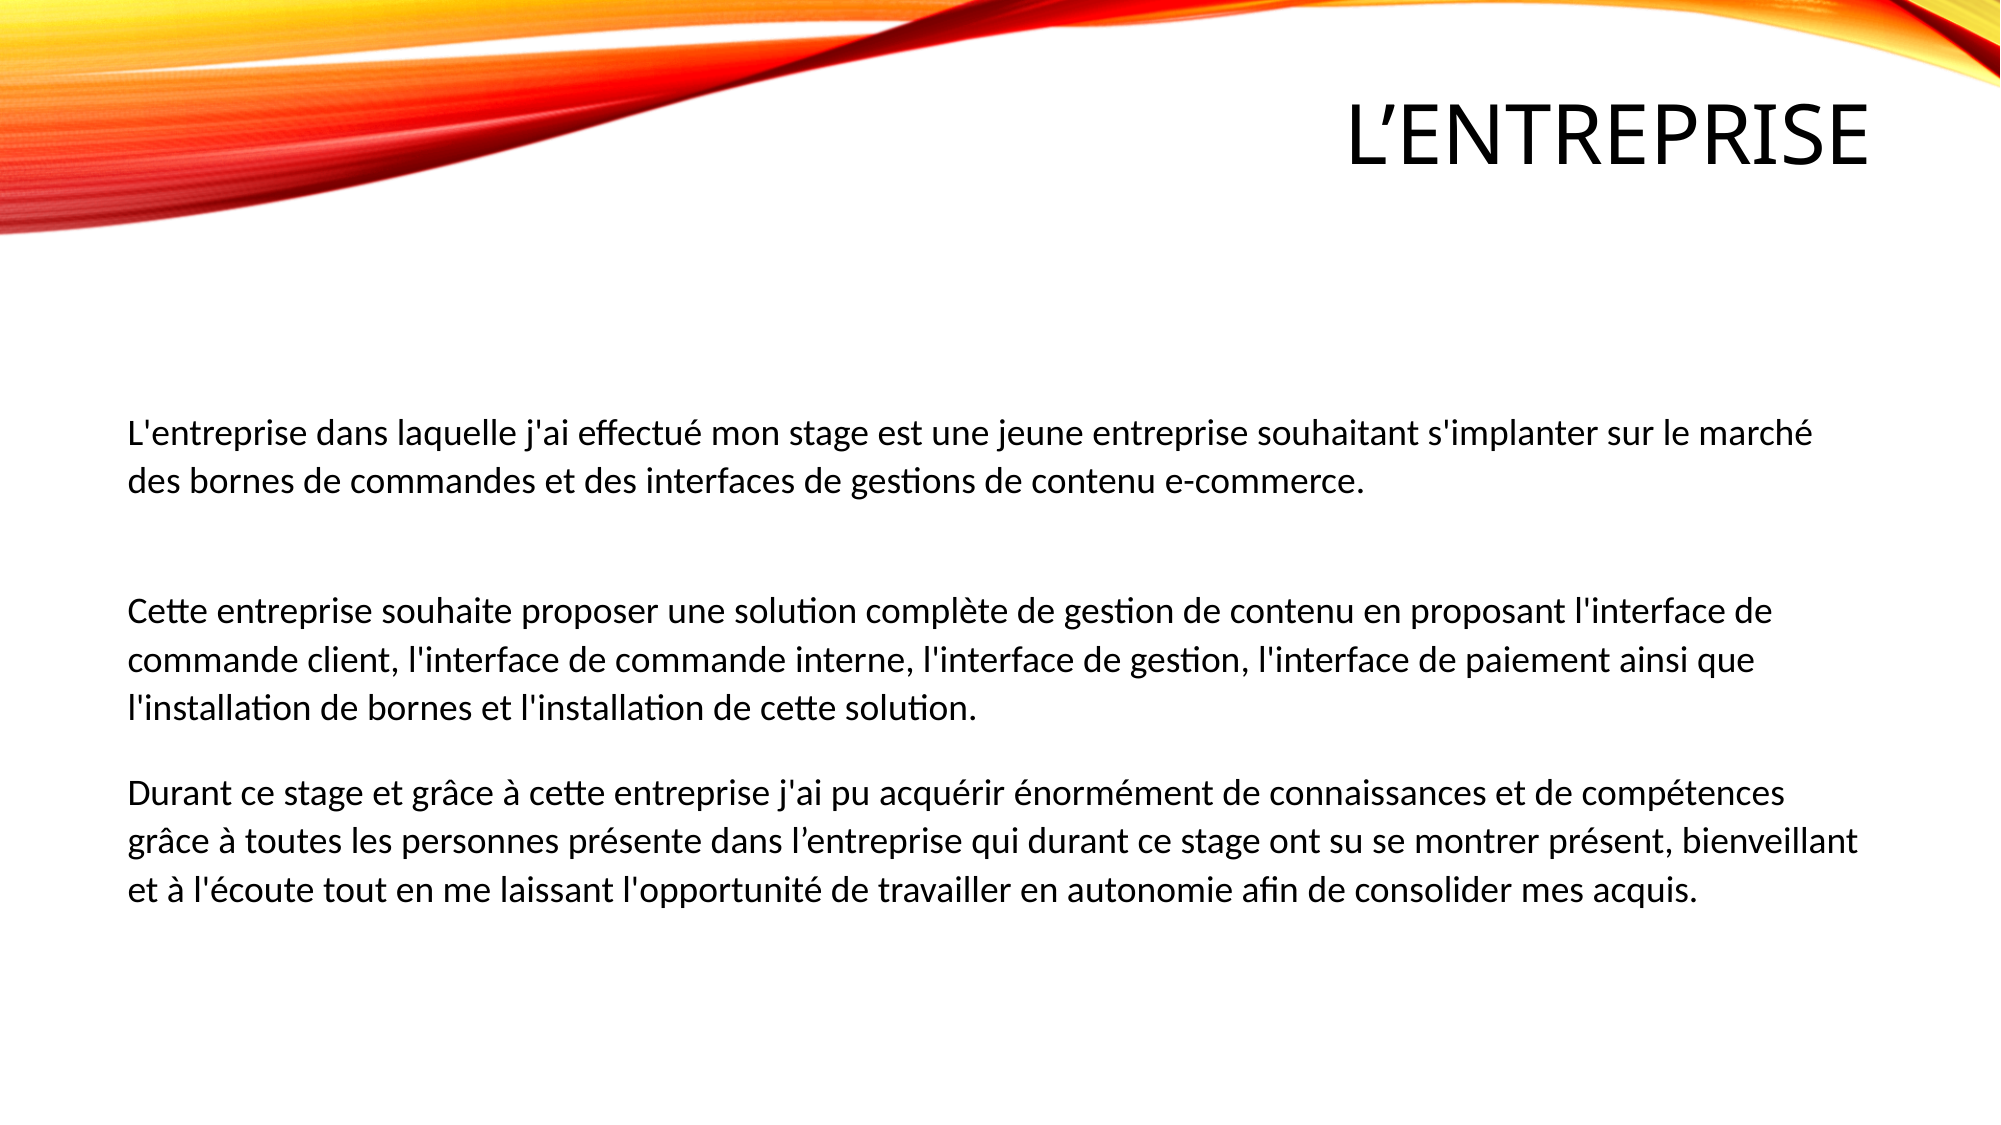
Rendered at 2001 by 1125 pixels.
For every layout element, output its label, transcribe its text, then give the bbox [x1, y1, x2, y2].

list L'entreprise dans laquelle j'ai effectué mon stage est une jeune entreprise souhaitant s'implanter sur le marché des bornes de commandes et des interfaces de gestions de contenu e-commerce. Cette entreprise souhaite proposer une solution complète de gestion de contenu en proposant l'interface de commande client, l'interface de commande interne, l'interface de gestion, l'interface de paiement ainsi que l'installation de bornes et l'installation de cette solution. Durant ce stage et grâce à cette entreprise j'ai pu acquérir énormément de connaissances et de compétences grâce à toutes les personnes présente dans l’entreprise qui durant ce stage ont su se montrer présent, bienveillant et à l'écoute tout en me laissant l'opportunité de travailler en autonomie afin de consolider mes acquis. [112, 397, 1888, 1016]
picture [0, 0, 2000, 237]
title L’entreprise [1313, 52, 1888, 223]
